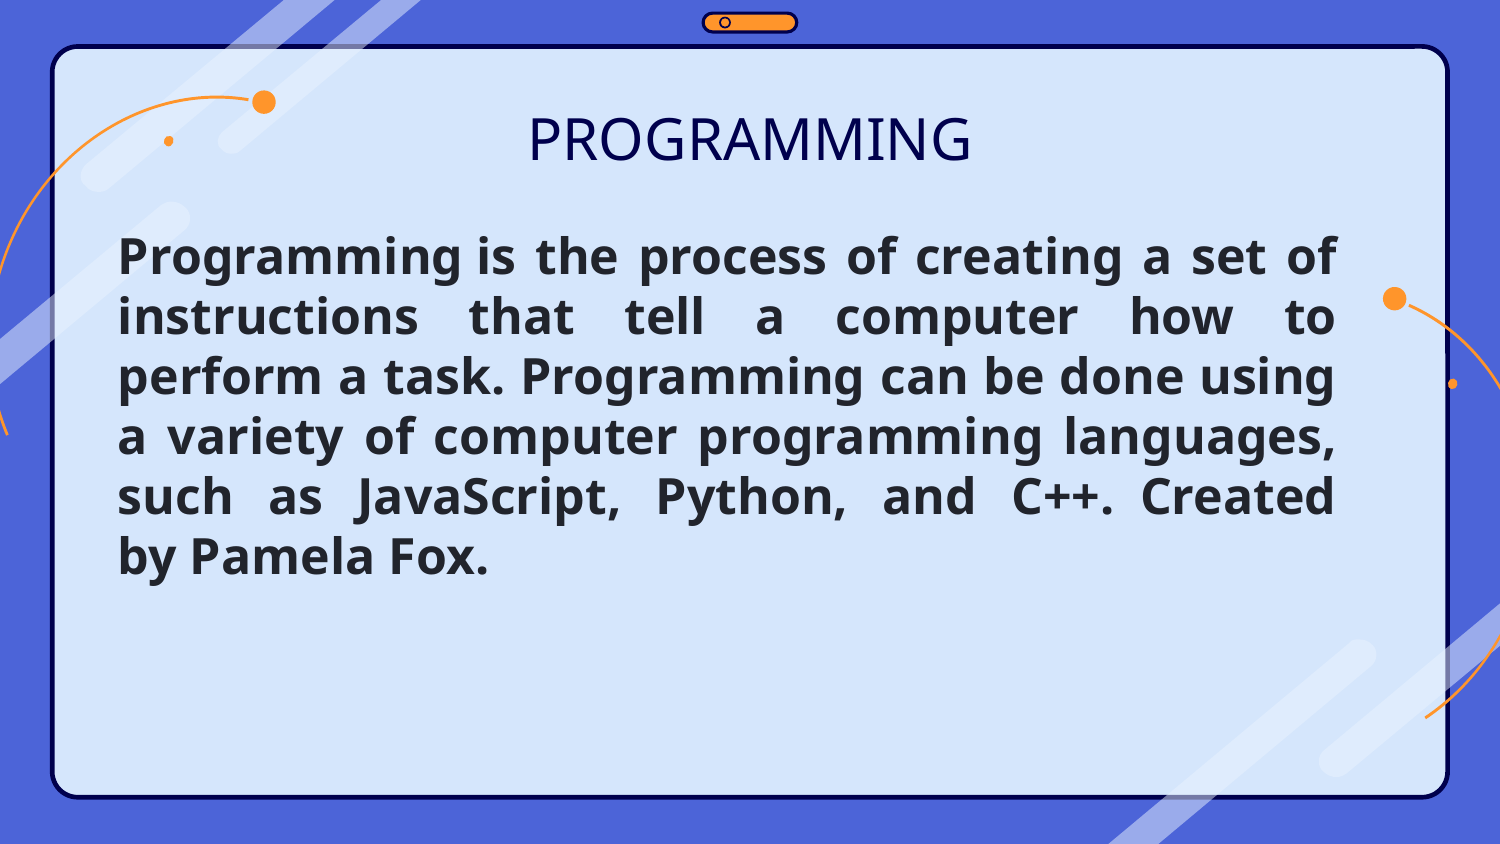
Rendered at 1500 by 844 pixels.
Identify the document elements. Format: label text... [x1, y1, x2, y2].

text_box Programming is the process of creating a set of instructions that tell a computer how to perform a task. Programming can be done using a variety of computer programming languages, such as JavaScript, Python, and C++. Created by Pamela Fox. [102, 209, 1353, 304]
title PROGRAMMING [118, 87, 1382, 181]
